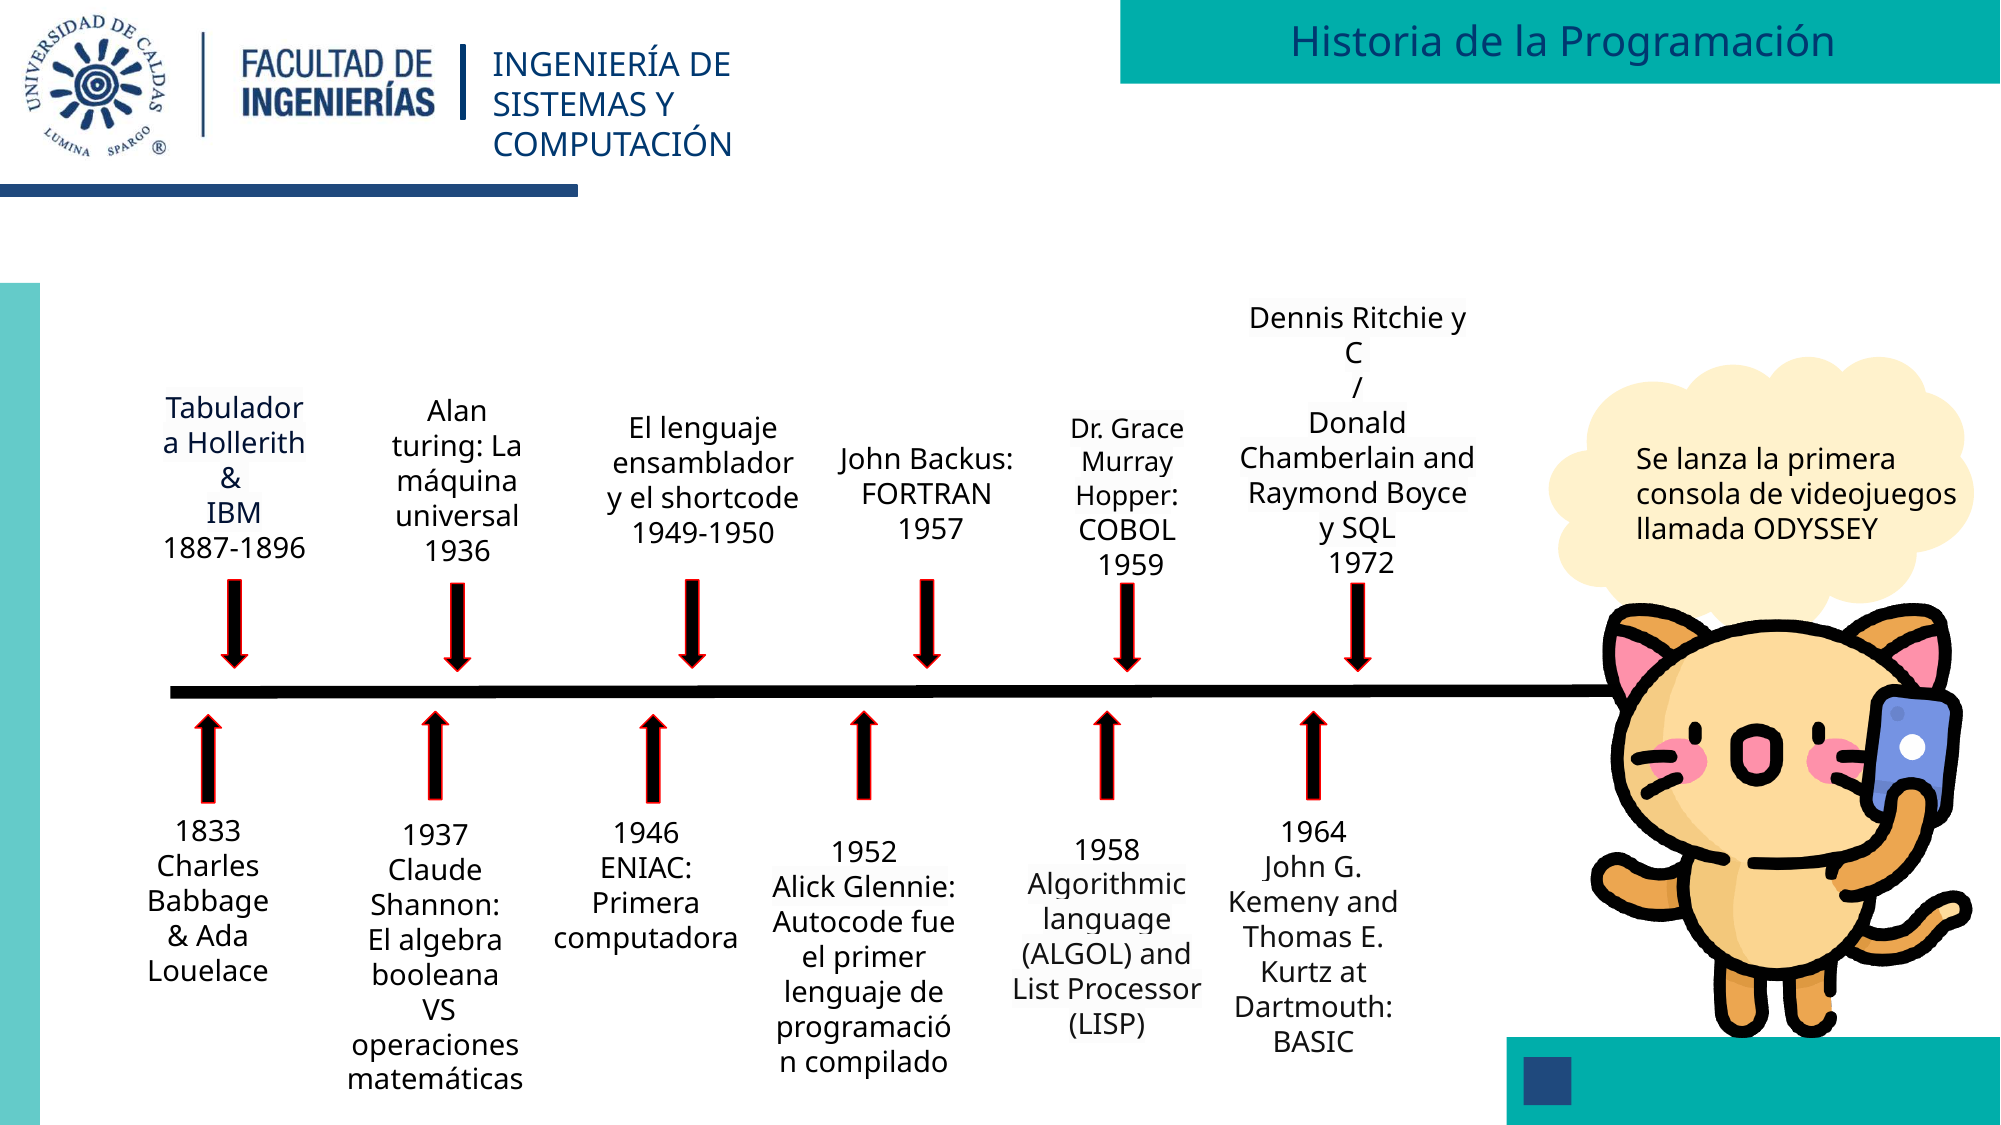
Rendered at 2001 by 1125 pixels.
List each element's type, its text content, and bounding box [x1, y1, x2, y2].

text_box [850, 711, 878, 786]
text_box [1120, 0, 2000, 84]
text_box [0, 184, 578, 197]
text_box El lenguaje ensamblador y el shortcode 1949-1950 [591, 376, 816, 584]
text_box 1958 Algorithmic language (ALGOL) and List Processor (LISP) [995, 766, 1201, 1106]
text_box [913, 597, 941, 669]
text_box [1344, 583, 1371, 672]
text_box Se lanza la primera consola de videojuegos llamada ODYSSEY [1621, 425, 2000, 561]
text_box Alan turing: La máquina universal 1936 [368, 376, 547, 584]
picture [1563, 603, 1998, 1038]
text_box Tabuladora Hollerith & IBM 1887-1896 [145, 372, 324, 580]
text_box 1964 John G. Kemeny and Thomas E. Kurtz at Dartmouth: BASIC [1201, 766, 1426, 1106]
text_box [444, 584, 471, 672]
picture [0, 0, 464, 173]
text_box [1548, 356, 1963, 602]
text_box 1937 Claude Shannon: El algebra booleana VS operaciones matemáticas [323, 786, 548, 1125]
text_box [422, 711, 449, 786]
text_box [1300, 711, 1327, 766]
text_box [679, 584, 706, 669]
text_box 1952 Alick Glennie: Autocode fue el primer lenguaje de programación compilado [752, 786, 976, 1125]
text_box Dr. Grace Murray Hopper: COBOL 1959 [1015, 393, 1240, 601]
text_box INGENIERÍA DE SISTEMAS Y COMPUTACIÓN [477, 28, 841, 179]
text_box [195, 714, 222, 803]
text_box 1833 Charles Babbage & Ada Louelace [119, 795, 298, 1003]
text_box John Backus: FORTRAN 1957 [815, 389, 1039, 597]
text_box [640, 714, 667, 799]
text_box [1093, 711, 1121, 766]
text_box [1114, 601, 1141, 672]
text_box [221, 580, 248, 669]
text_box [1523, 1057, 1572, 1106]
text_box Historia de la Programación [1129, 0, 1998, 80]
text_box Dennis Ritchie y C / Donald Chamberlain and Raymond Boyce y SQL 1972 [1223, 298, 1492, 580]
text_box [0, 282, 40, 1125]
text_box [1506, 1037, 2000, 1125]
text_box 1946 ENIAC: Primera computadora [534, 799, 752, 1038]
